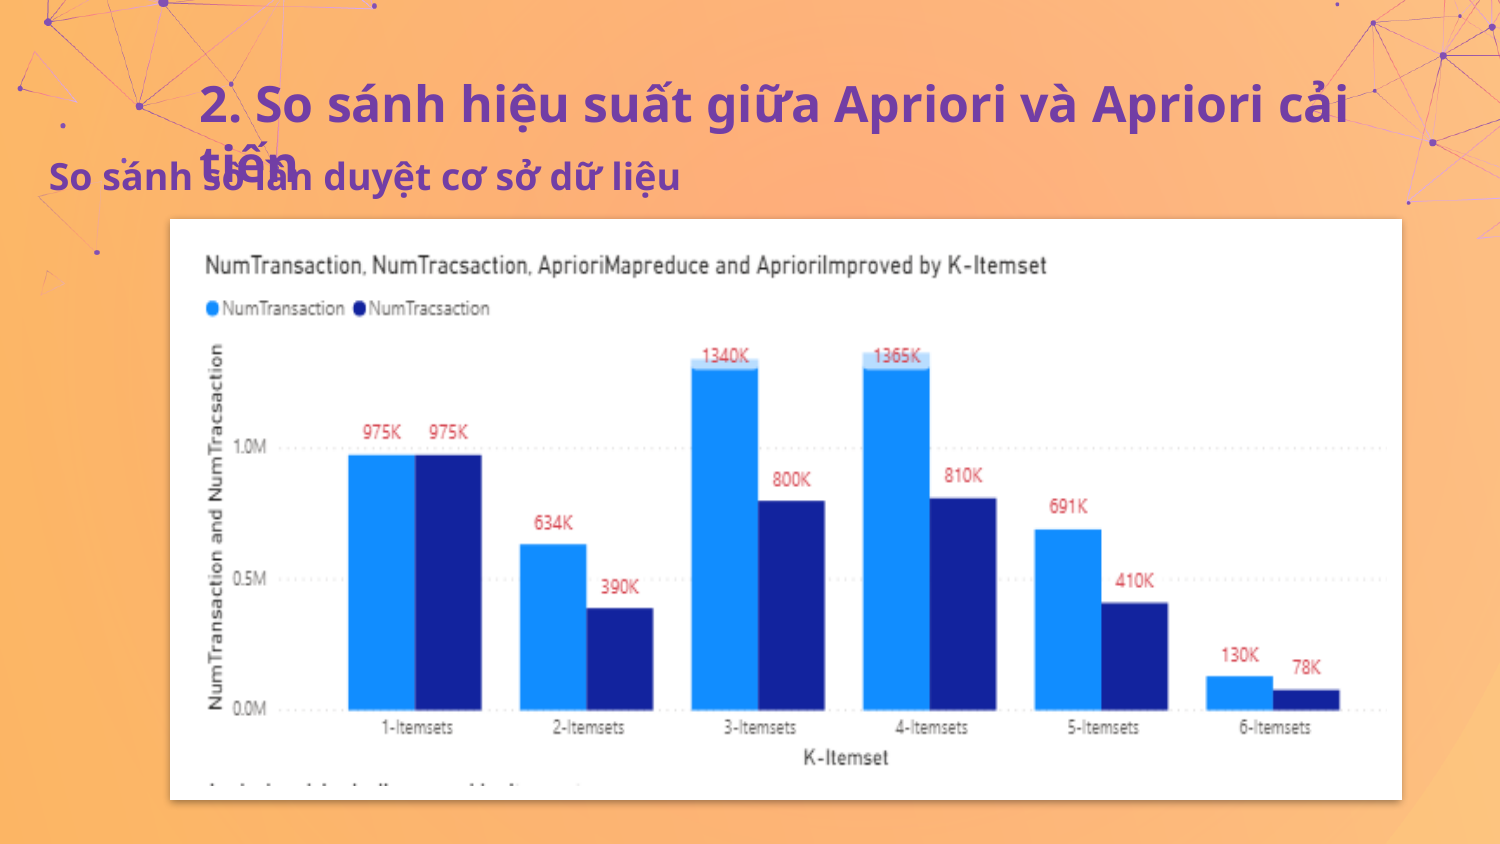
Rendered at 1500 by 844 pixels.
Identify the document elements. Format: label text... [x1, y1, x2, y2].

picture [0, 0, 1500, 844]
title 2. So sánh hiệu suất giữa Apriori và Apriori cải tiến [184, 57, 1467, 214]
title So sánh số lần duyệt cơ sở dữ liệu [33, 142, 1367, 214]
